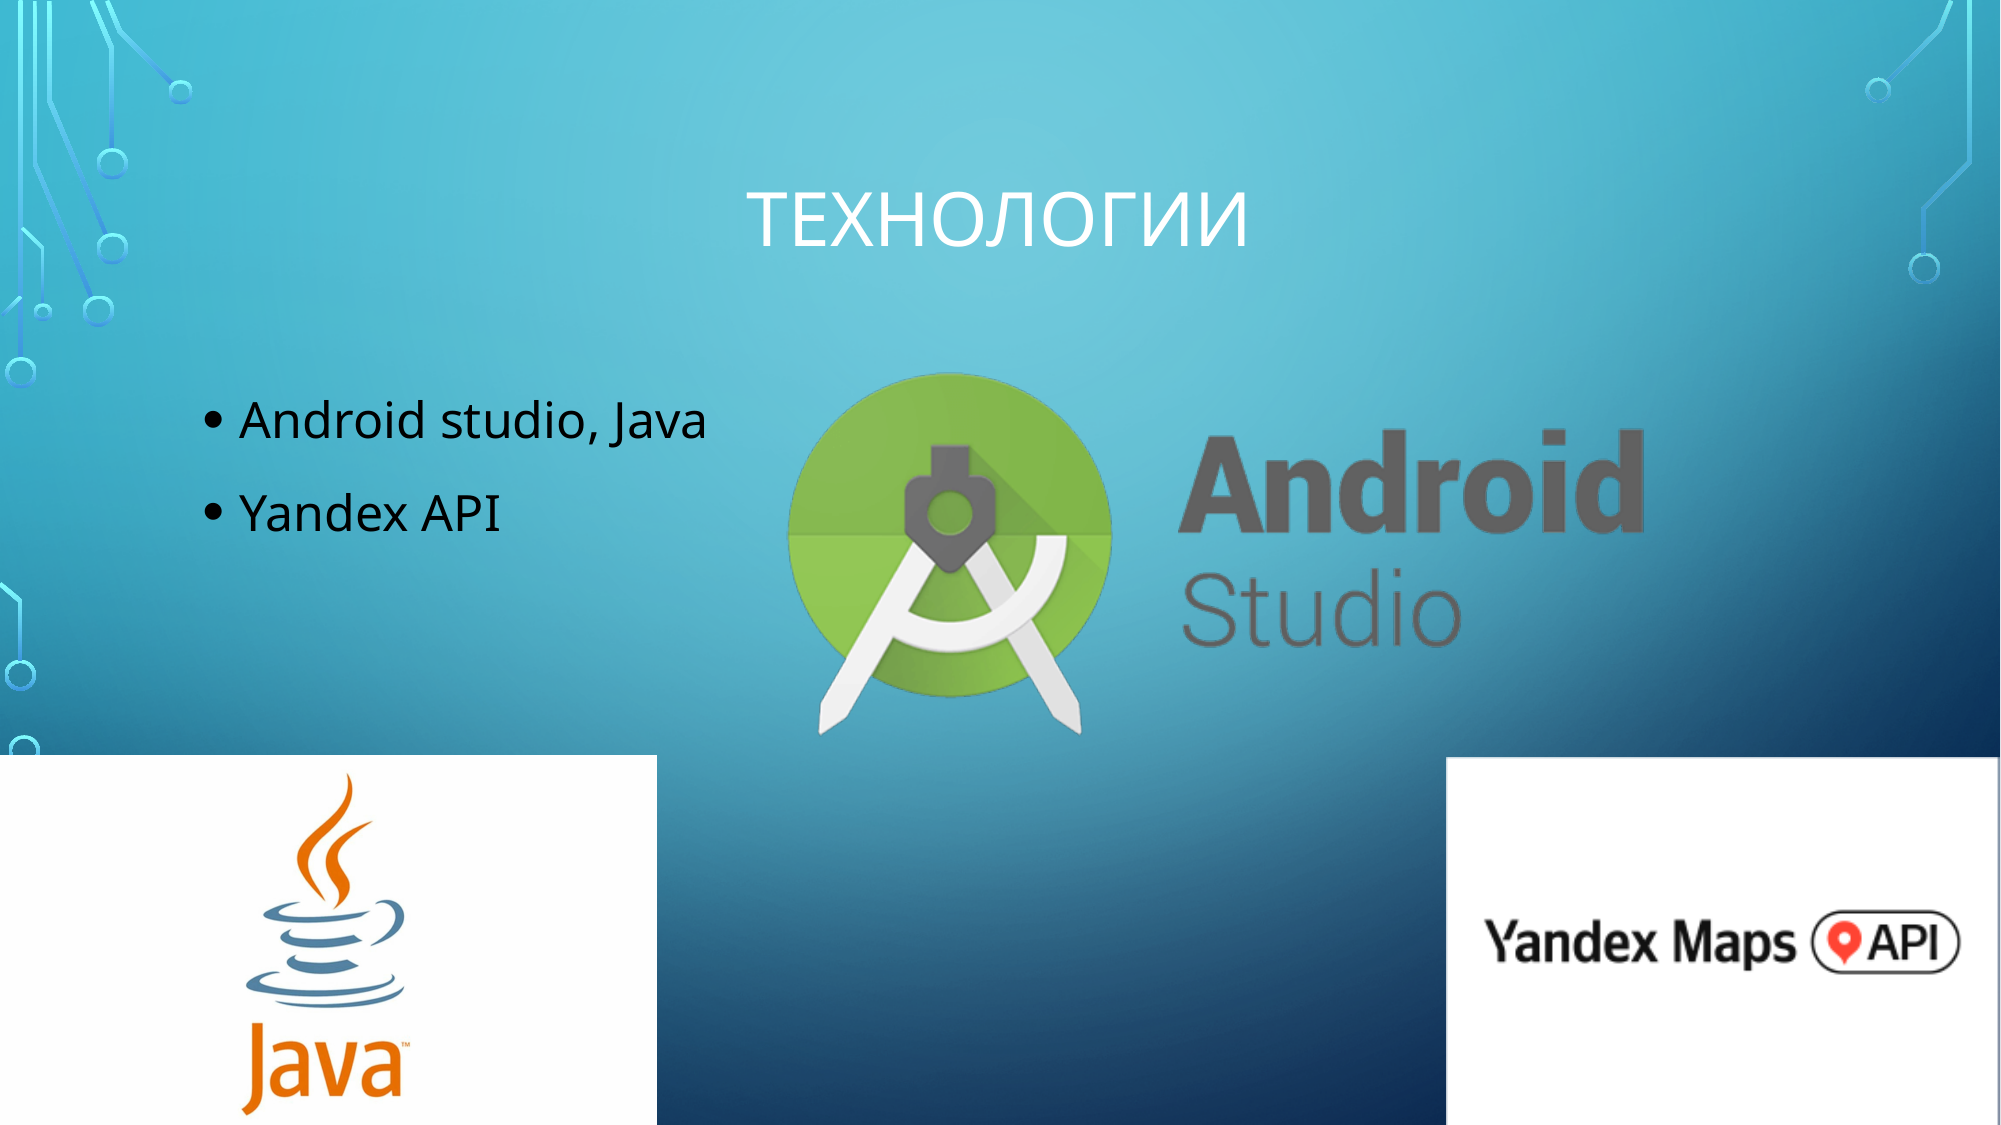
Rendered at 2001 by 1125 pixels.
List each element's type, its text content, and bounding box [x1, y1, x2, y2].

picture [0, 755, 657, 1125]
title Технологии [187, 101, 1813, 344]
list Android studio, Java Yandex API [187, 369, 1813, 950]
picture [731, 336, 1724, 746]
picture [1446, 757, 2000, 1125]
